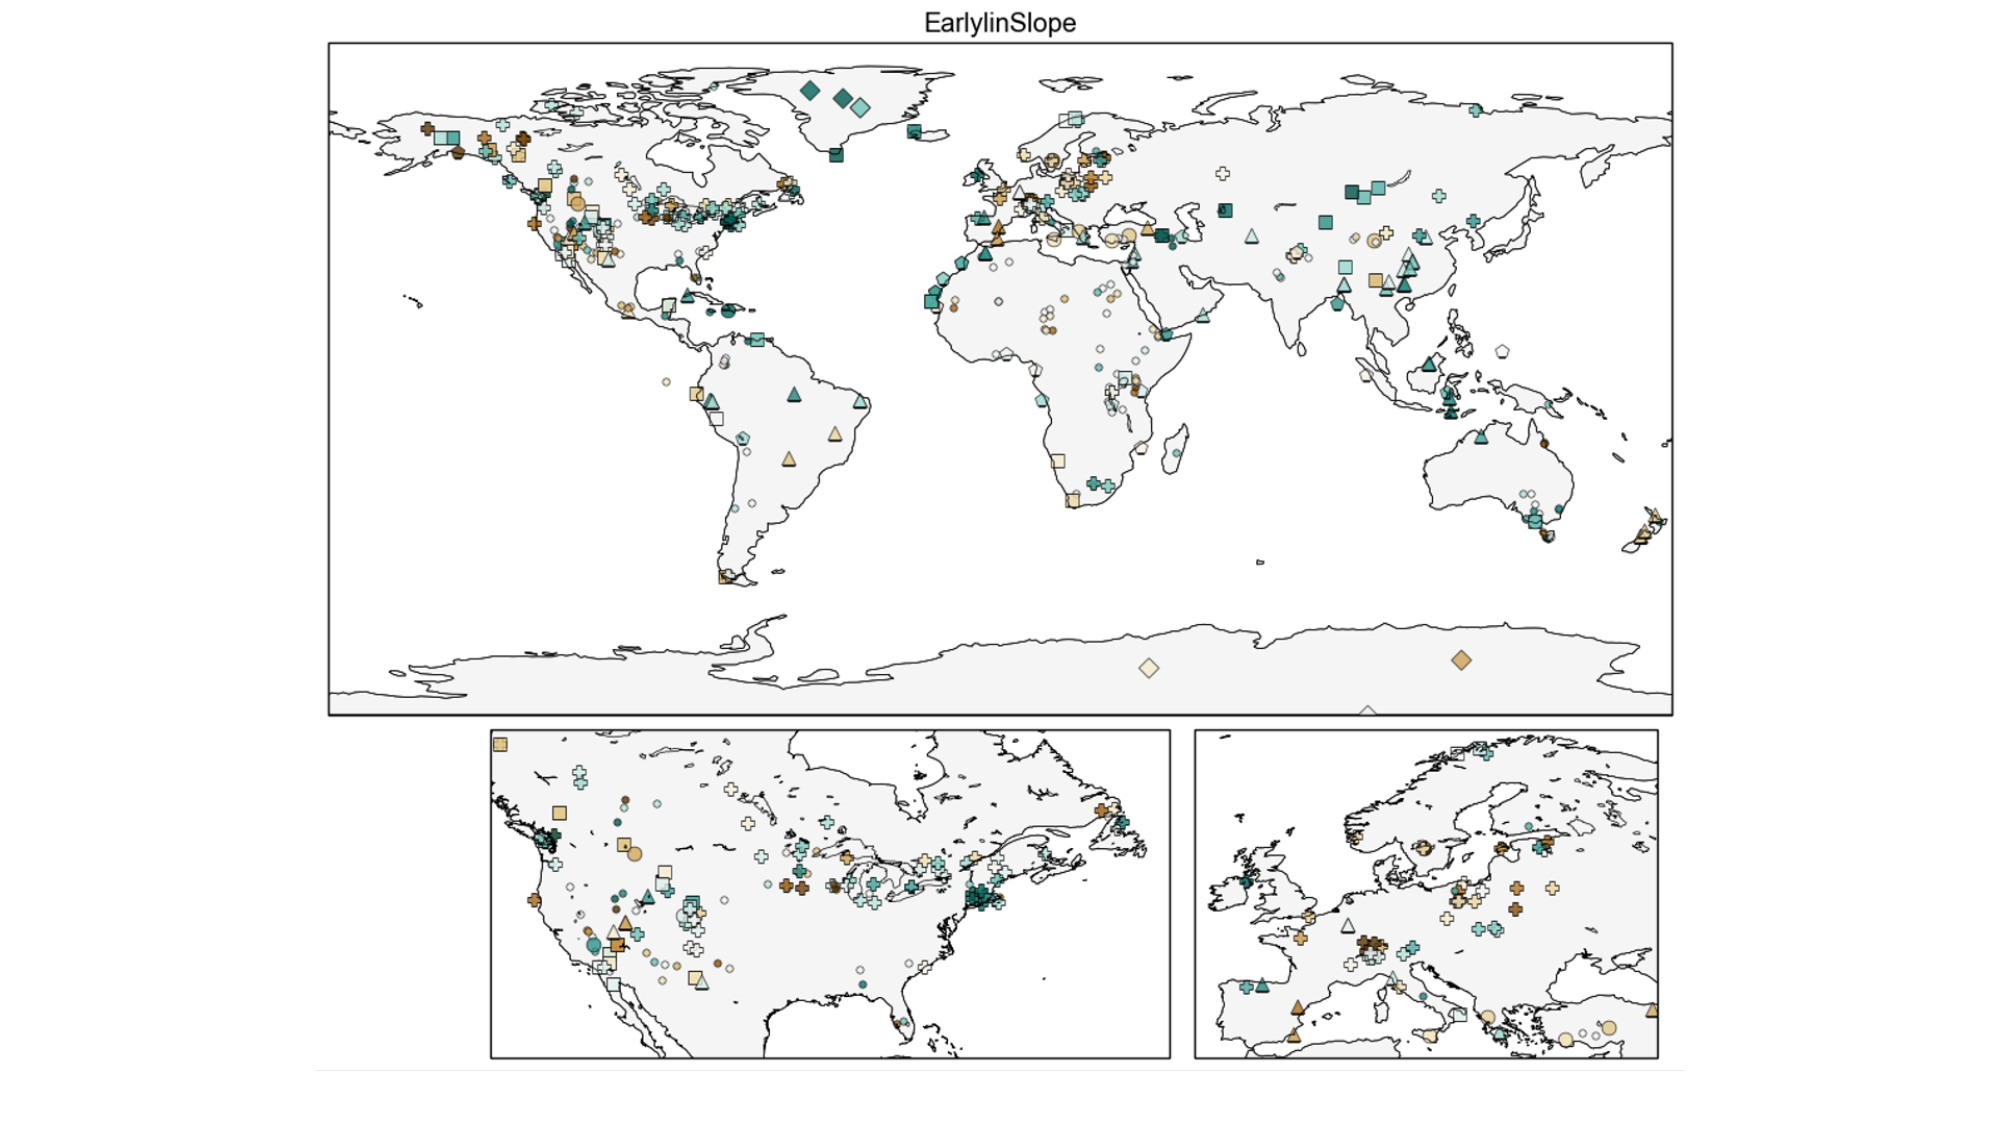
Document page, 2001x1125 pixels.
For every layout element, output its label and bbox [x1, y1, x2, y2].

picture [314, 0, 1686, 1073]
